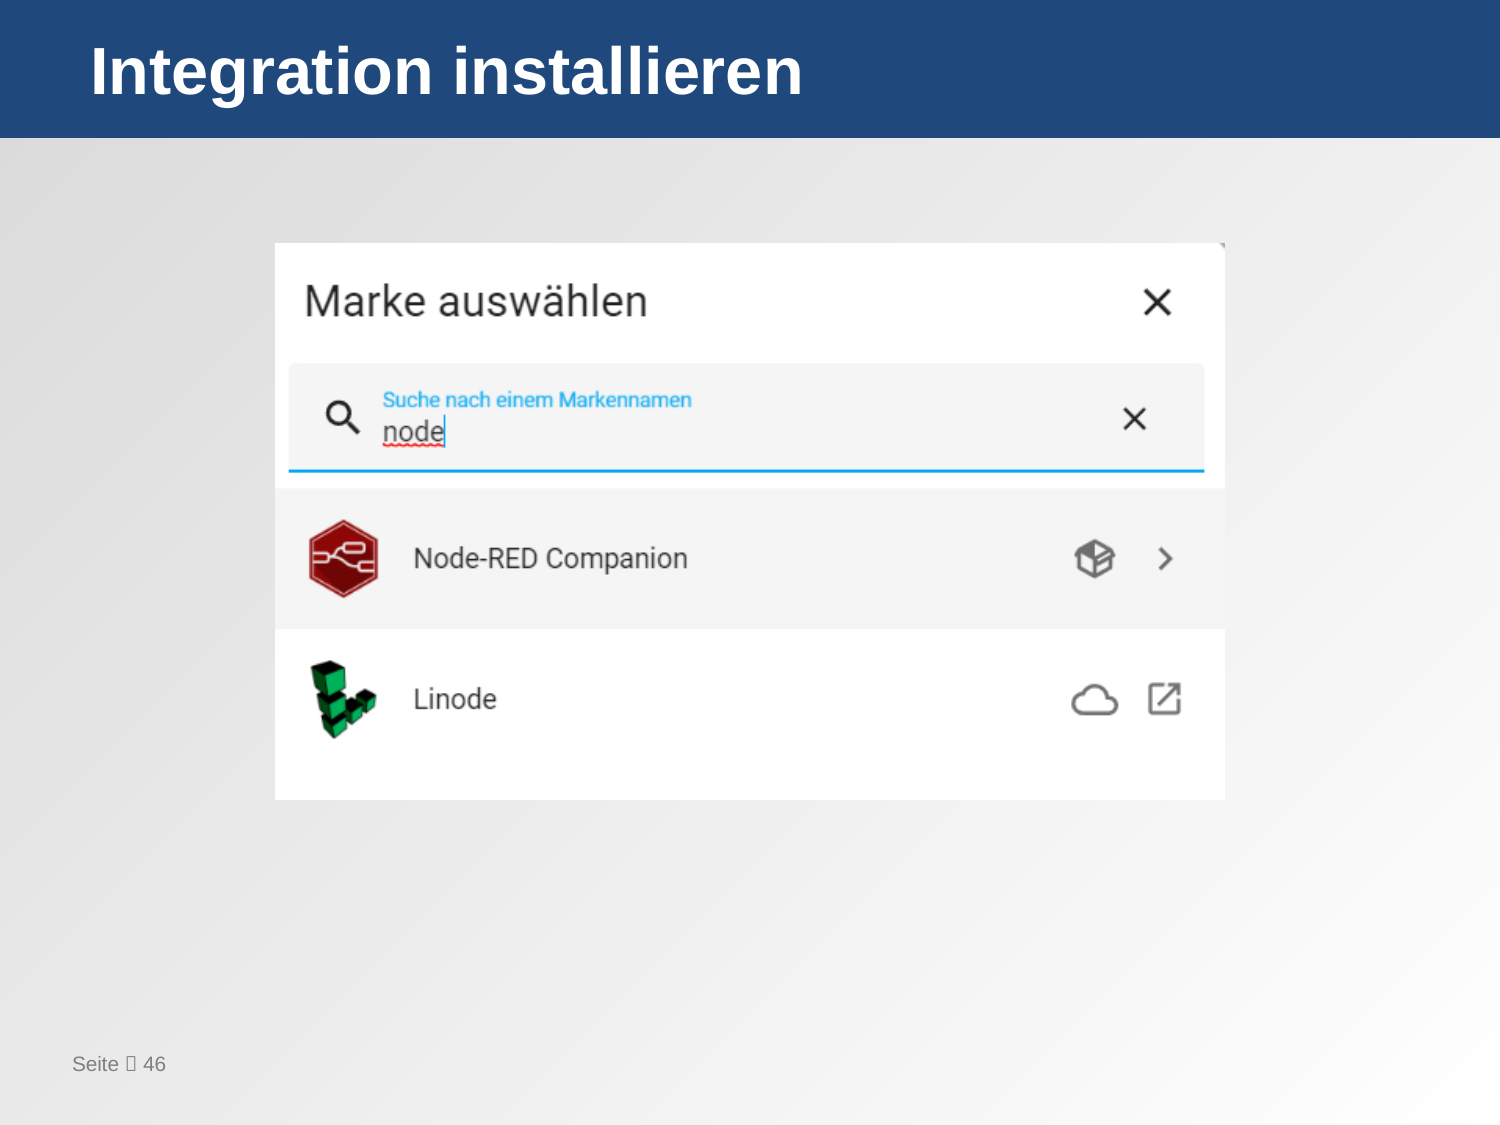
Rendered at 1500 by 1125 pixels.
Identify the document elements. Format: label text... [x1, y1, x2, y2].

picture [275, 243, 1225, 800]
title Integration installieren [75, 20, 1425, 208]
